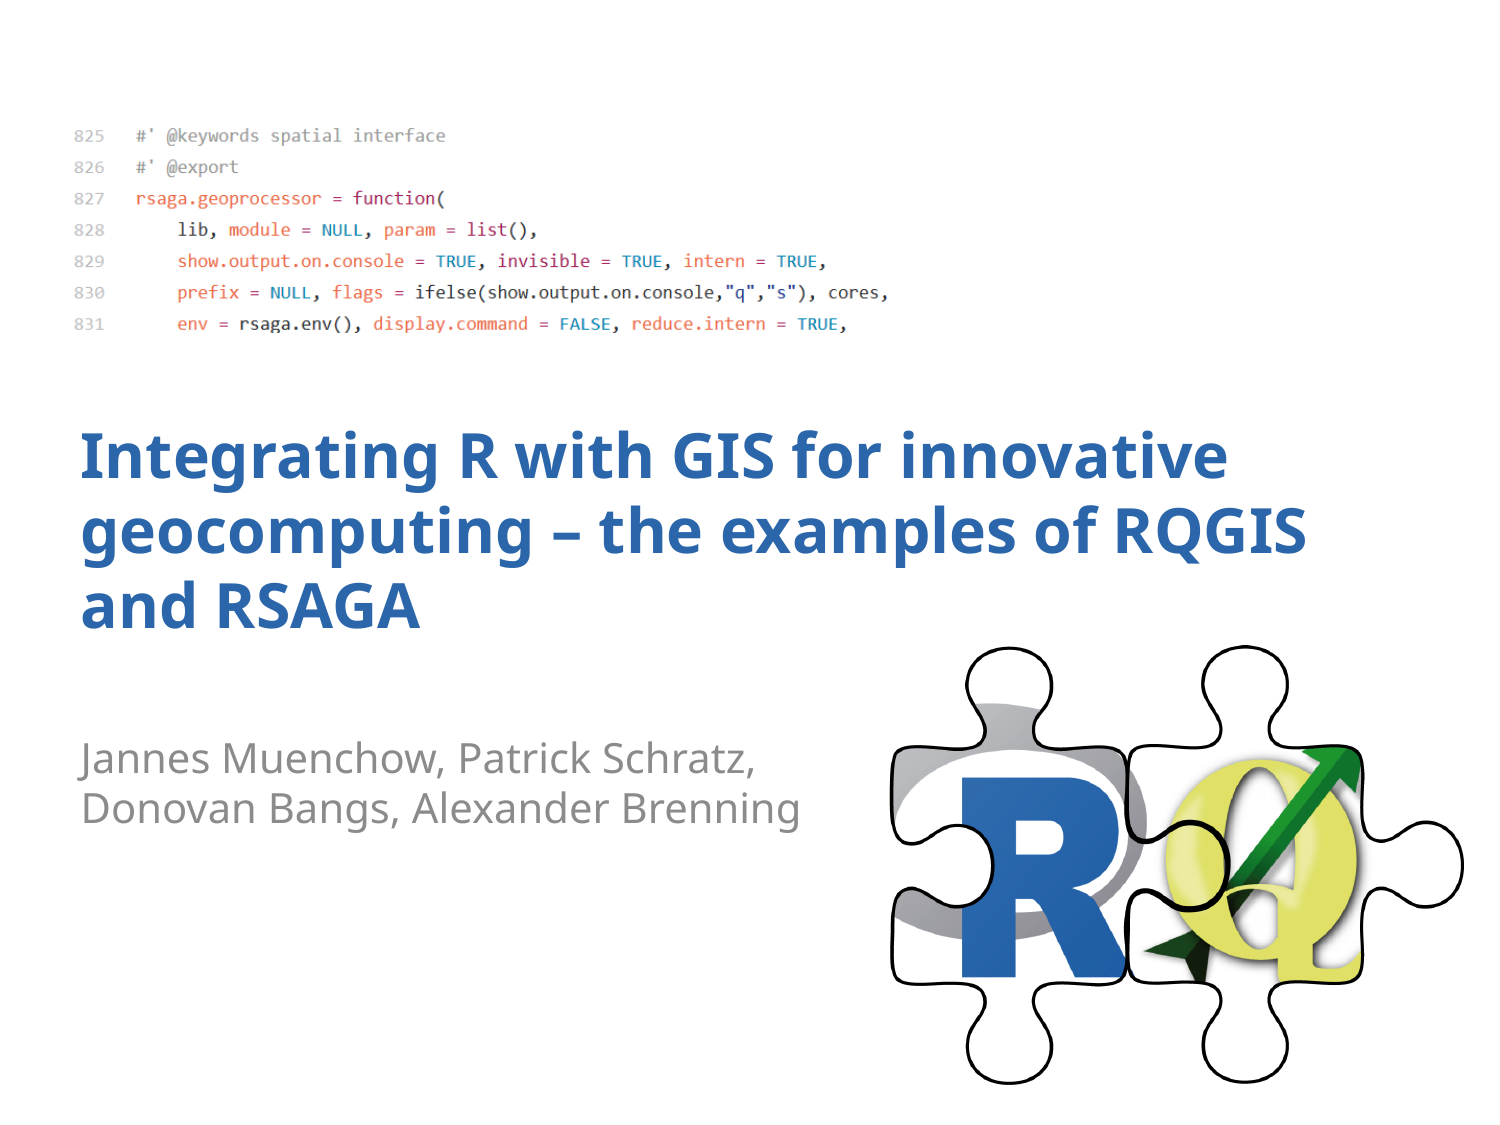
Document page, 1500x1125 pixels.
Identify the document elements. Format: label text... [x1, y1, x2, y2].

picture [65, 125, 960, 334]
title Integrating R with GIS for innovative geocomputing – the examples of RQGIS and RSAGA [65, 408, 1341, 650]
picture [832, 644, 1465, 1085]
subtitle Jannes Muenchow, Patrick Schratz, Donovan Bangs, Alexander Brenning [65, 723, 822, 1012]
